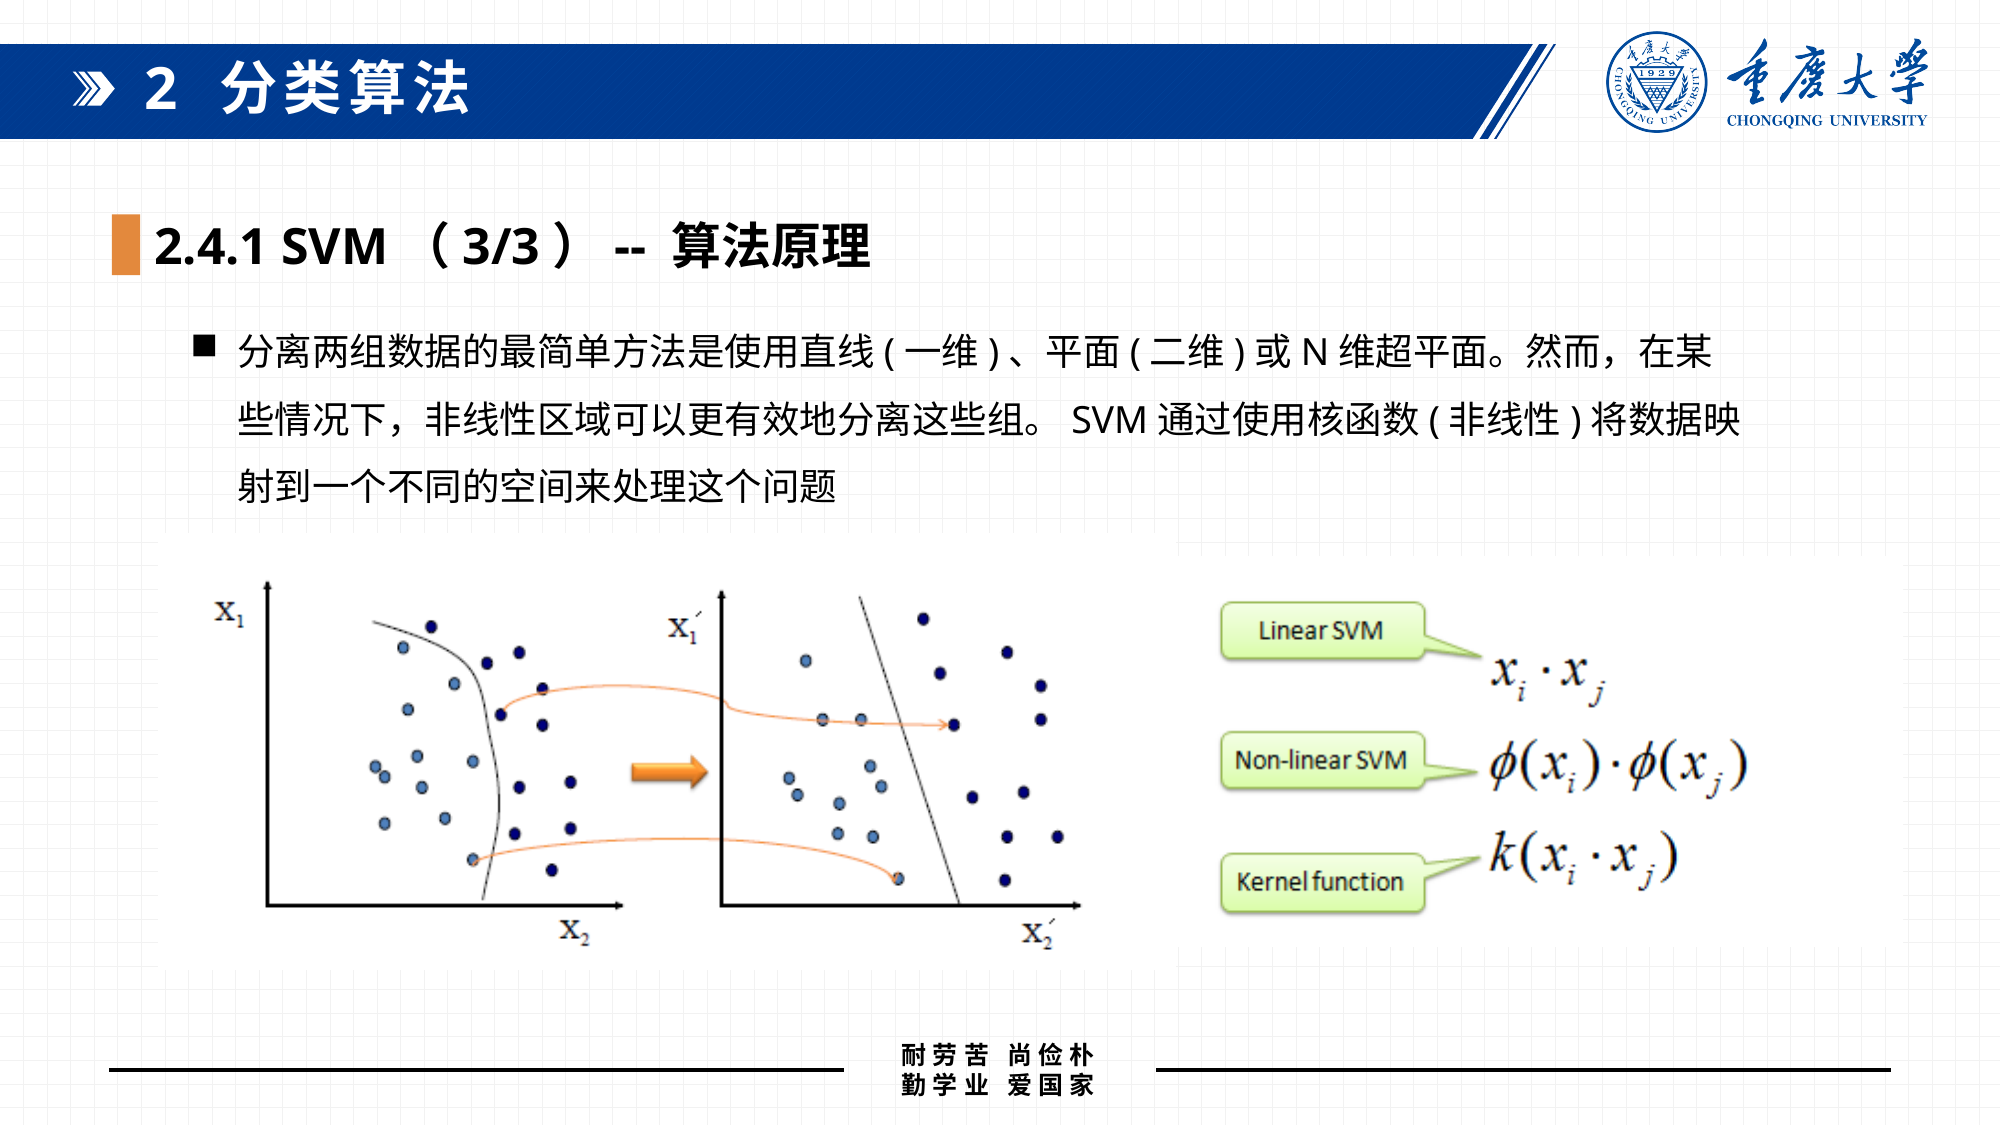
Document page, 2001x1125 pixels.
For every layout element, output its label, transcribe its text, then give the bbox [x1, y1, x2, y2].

list 2.4.1 SVM（3/3）-- 算法原理 [139, 213, 1891, 275]
text_box 分离两组数据的最简单方法是使用直线(一维)、平面(二维)或N维超平面。然而，在某些情况下，非线性区域可以更有效地分离这些组。SVM通过使用核函数(非线性)将数据映射到一个不同的空间来处理这个问题 [175, 298, 1762, 516]
picture [1606, 31, 1928, 133]
picture [158, 532, 1904, 971]
list 2 分类算法 [108, 51, 1356, 136]
